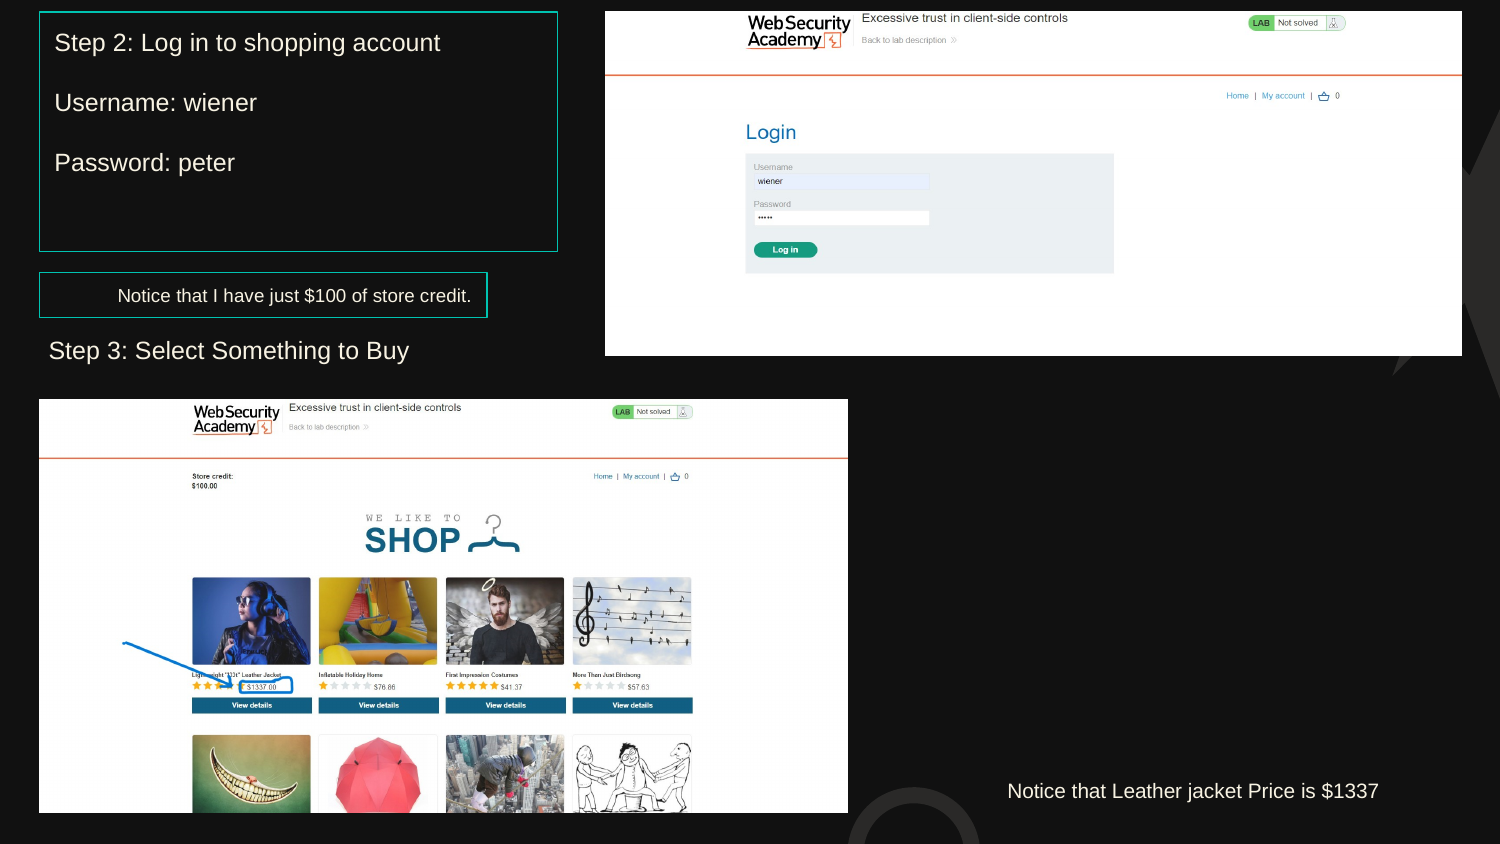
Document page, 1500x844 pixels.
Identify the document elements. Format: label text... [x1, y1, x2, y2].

picture [605, 11, 1463, 357]
text_box Step 3: Select Something to Buy [33, 319, 722, 380]
text_box Notice that Leather jacket Price is $1337 [992, 765, 1485, 816]
text_box Step 2: Log in to shopping account Username: wiener Password: peter [39, 11, 558, 252]
picture [39, 399, 848, 814]
text_box Notice that I have just $100 of store credit. [39, 272, 488, 318]
